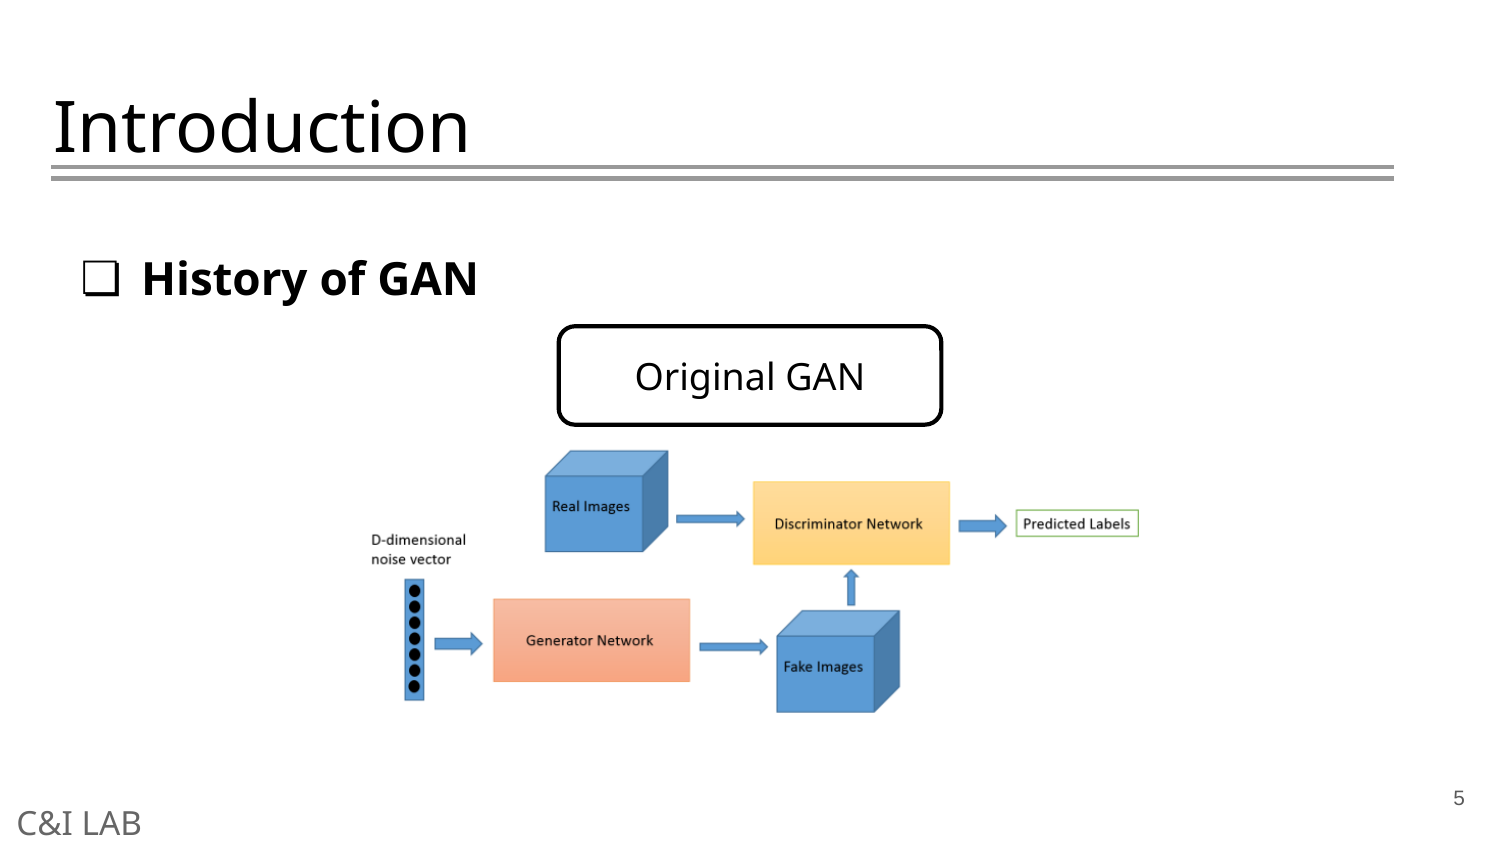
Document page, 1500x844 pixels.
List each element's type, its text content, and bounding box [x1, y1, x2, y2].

slide_number 5 [1389, 764, 1480, 801]
text_box C&I LAB [1, 801, 1500, 844]
title Introduction [38, 66, 1437, 161]
picture [352, 424, 1147, 721]
text_box Original GAN [556, 324, 944, 423]
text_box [50, 166, 1395, 179]
list History of GAN [51, 226, 1449, 321]
